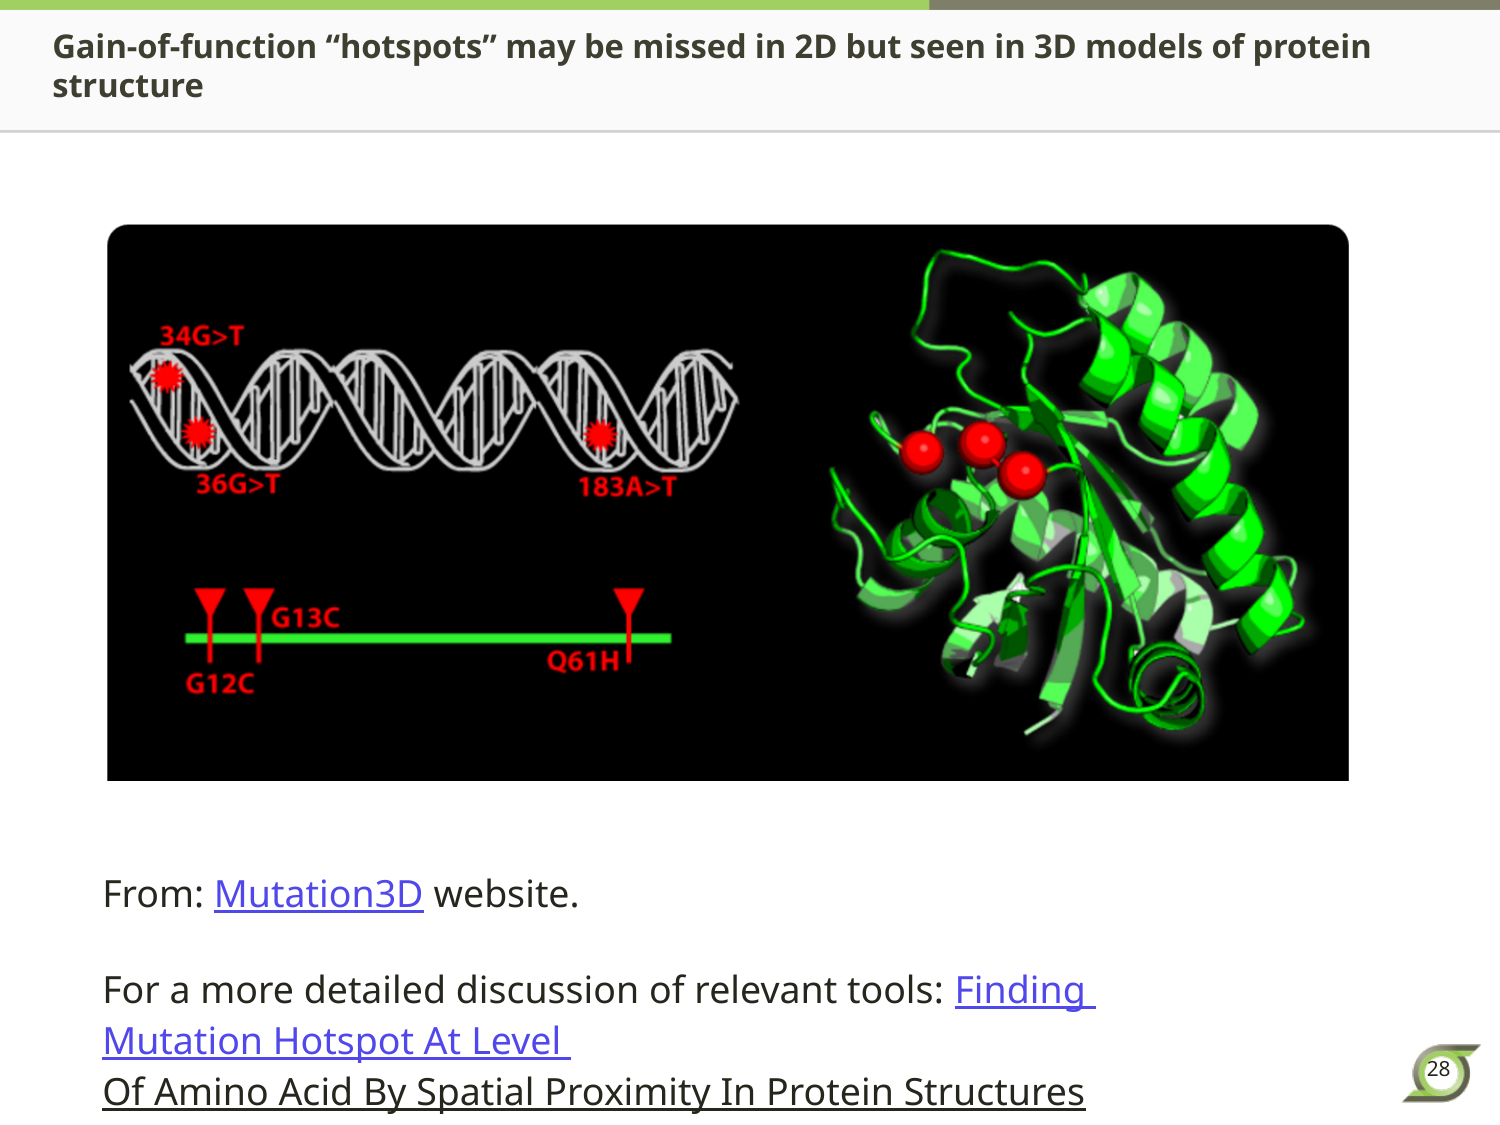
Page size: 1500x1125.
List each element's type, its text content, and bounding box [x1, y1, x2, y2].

picture [99, 209, 1353, 782]
title Gain-of-function “hotspots” may be missed in 2D but seen in 3D models of protein structure [37, 18, 1454, 112]
text_box From: Mutation3D website. For a more detailed discussion of relevant tools: Finding Mutation Hotspot At Level Of Amino Acid By Spatial Proximity In Protein Structures [87, 862, 1400, 1125]
